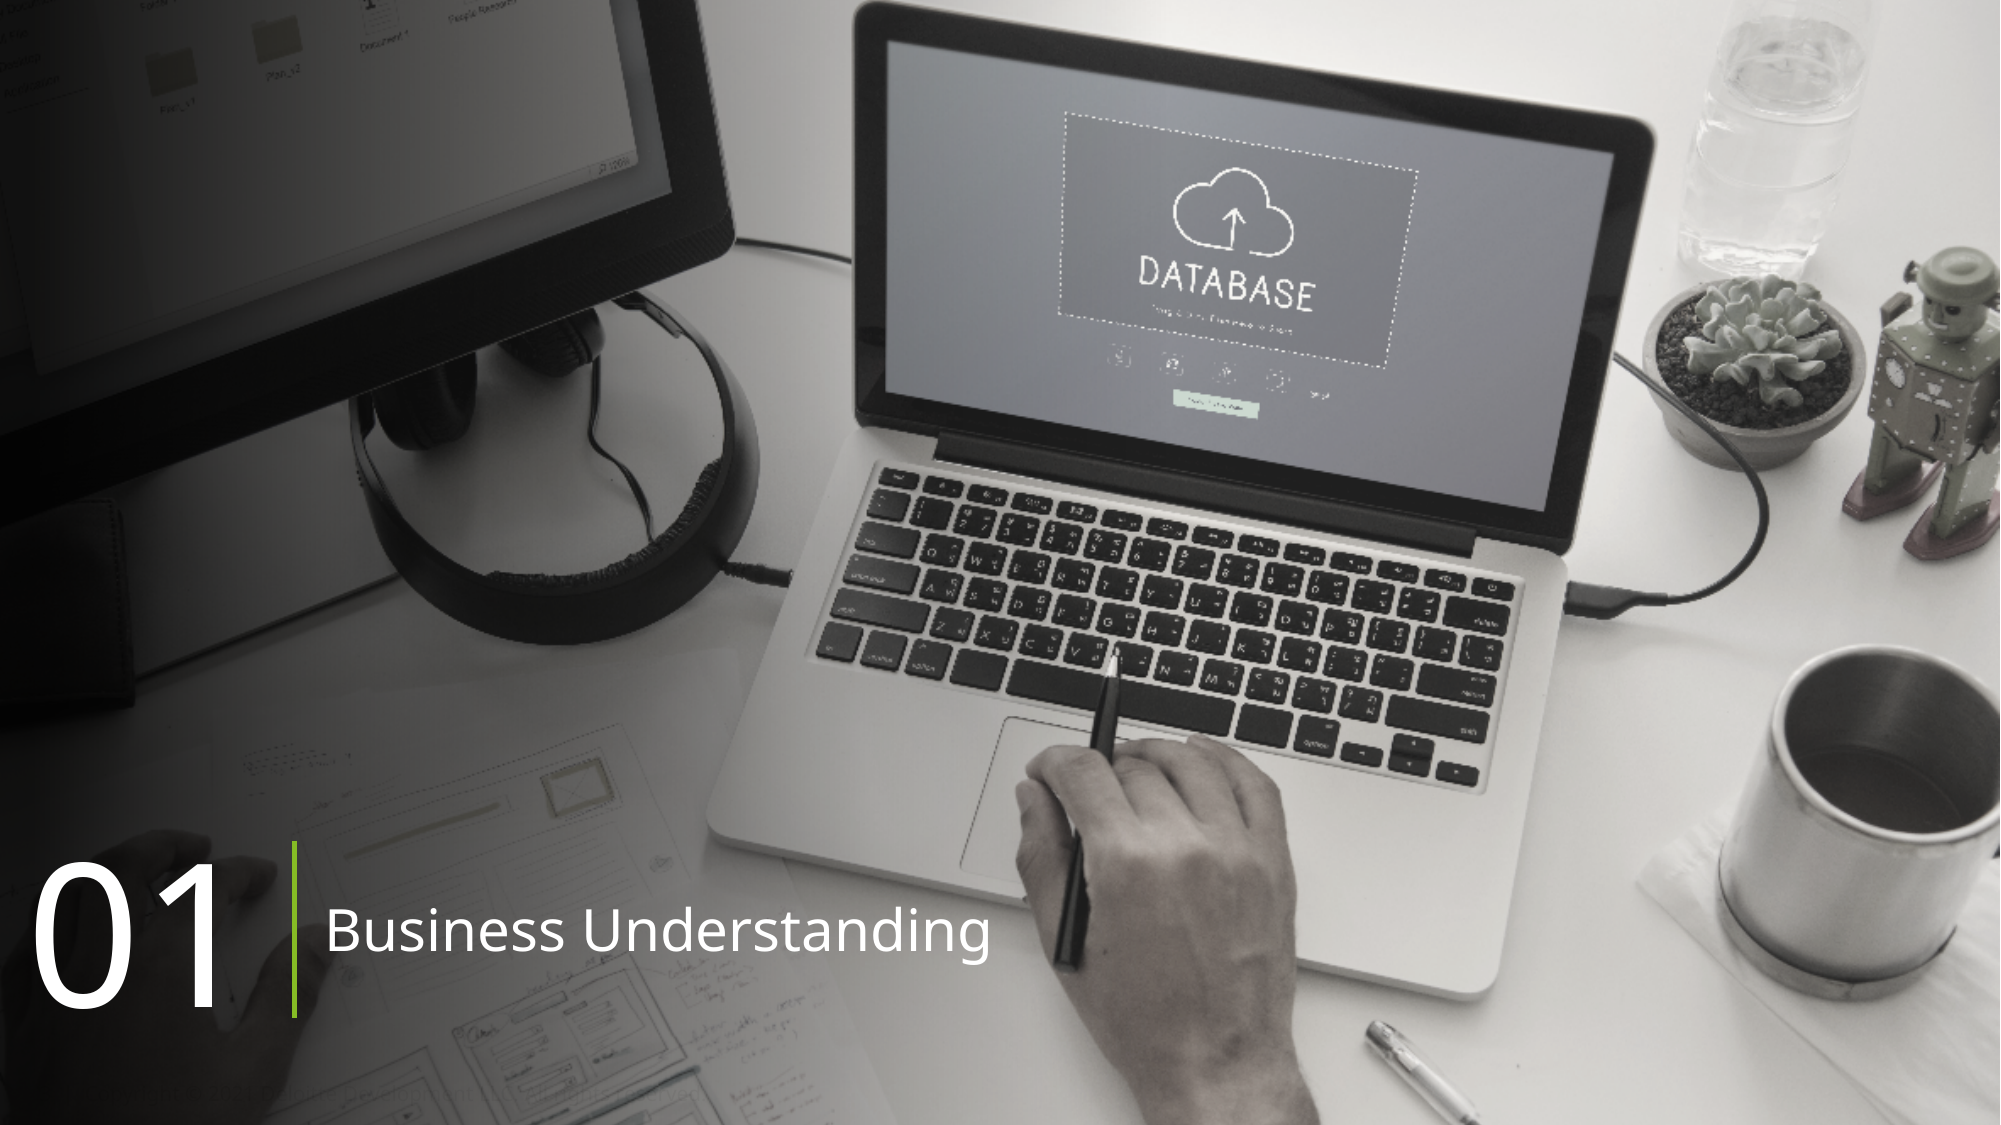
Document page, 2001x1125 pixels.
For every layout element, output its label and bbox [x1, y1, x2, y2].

picture [0, 0, 2000, 1125]
text_box [0, 840, 1025, 1018]
